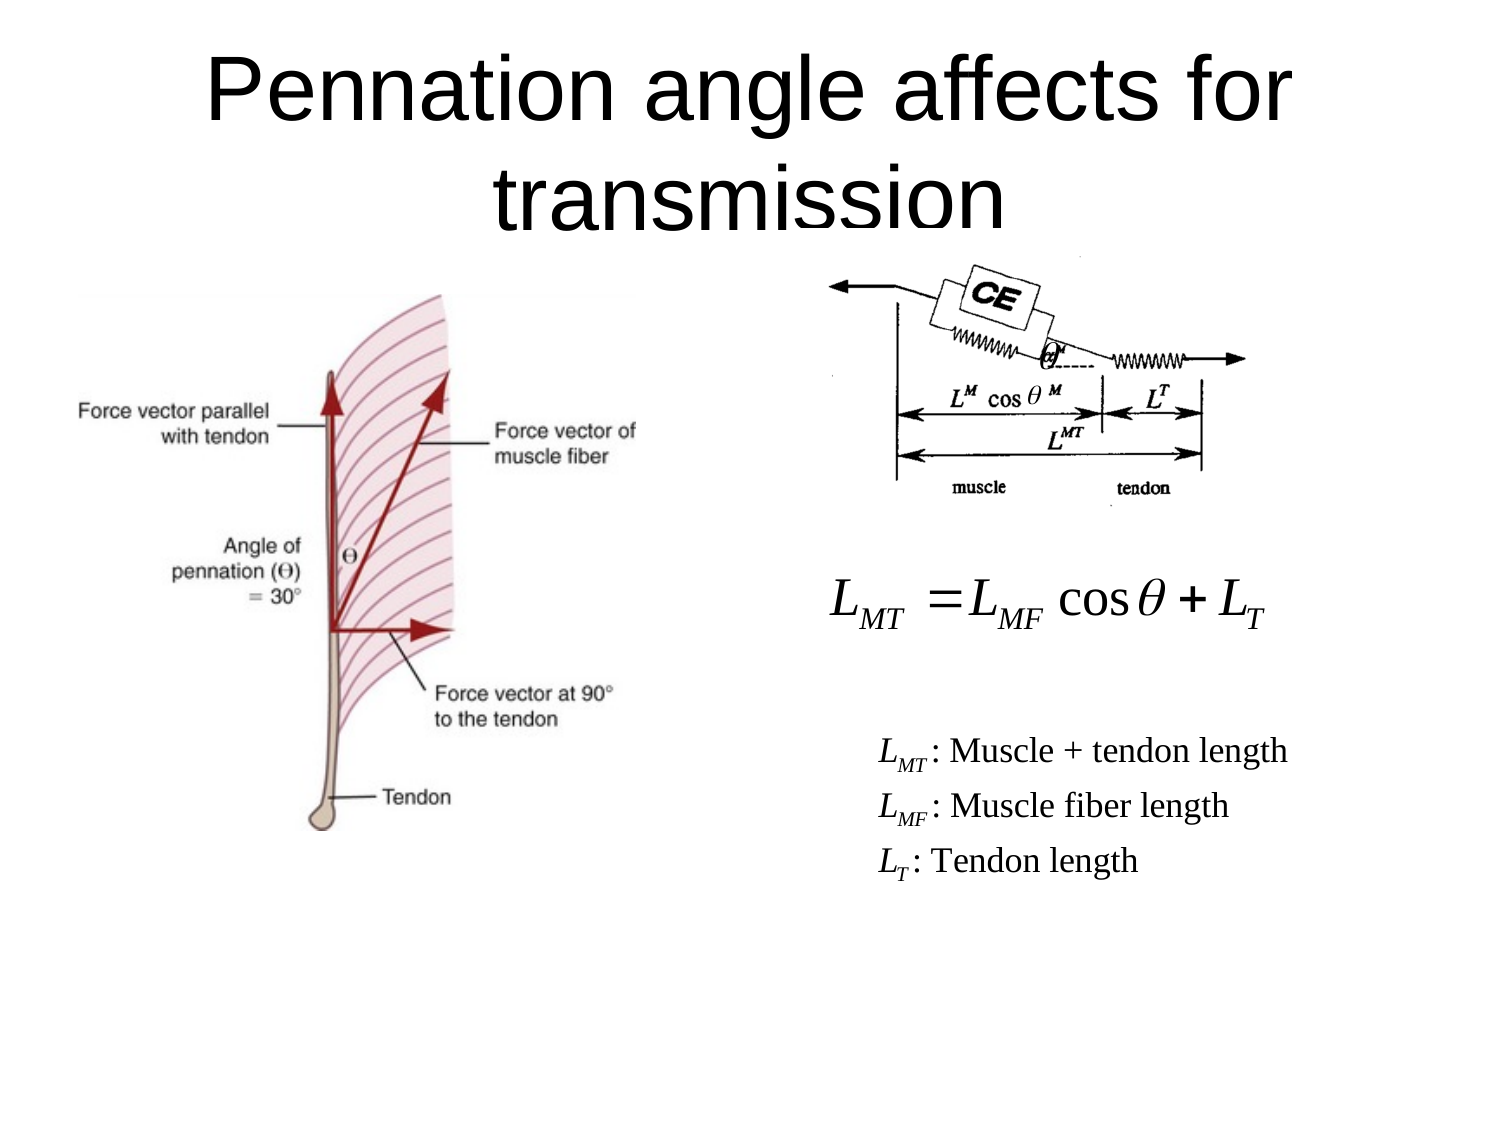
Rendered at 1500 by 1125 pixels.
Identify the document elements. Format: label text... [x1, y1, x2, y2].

picture [790, 228, 1306, 534]
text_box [820, 560, 1276, 644]
title Pennation angle affects for transmission [75, 45, 1425, 233]
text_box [1033, 332, 1068, 380]
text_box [871, 727, 1295, 890]
picture [78, 294, 636, 831]
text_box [1023, 379, 1047, 412]
